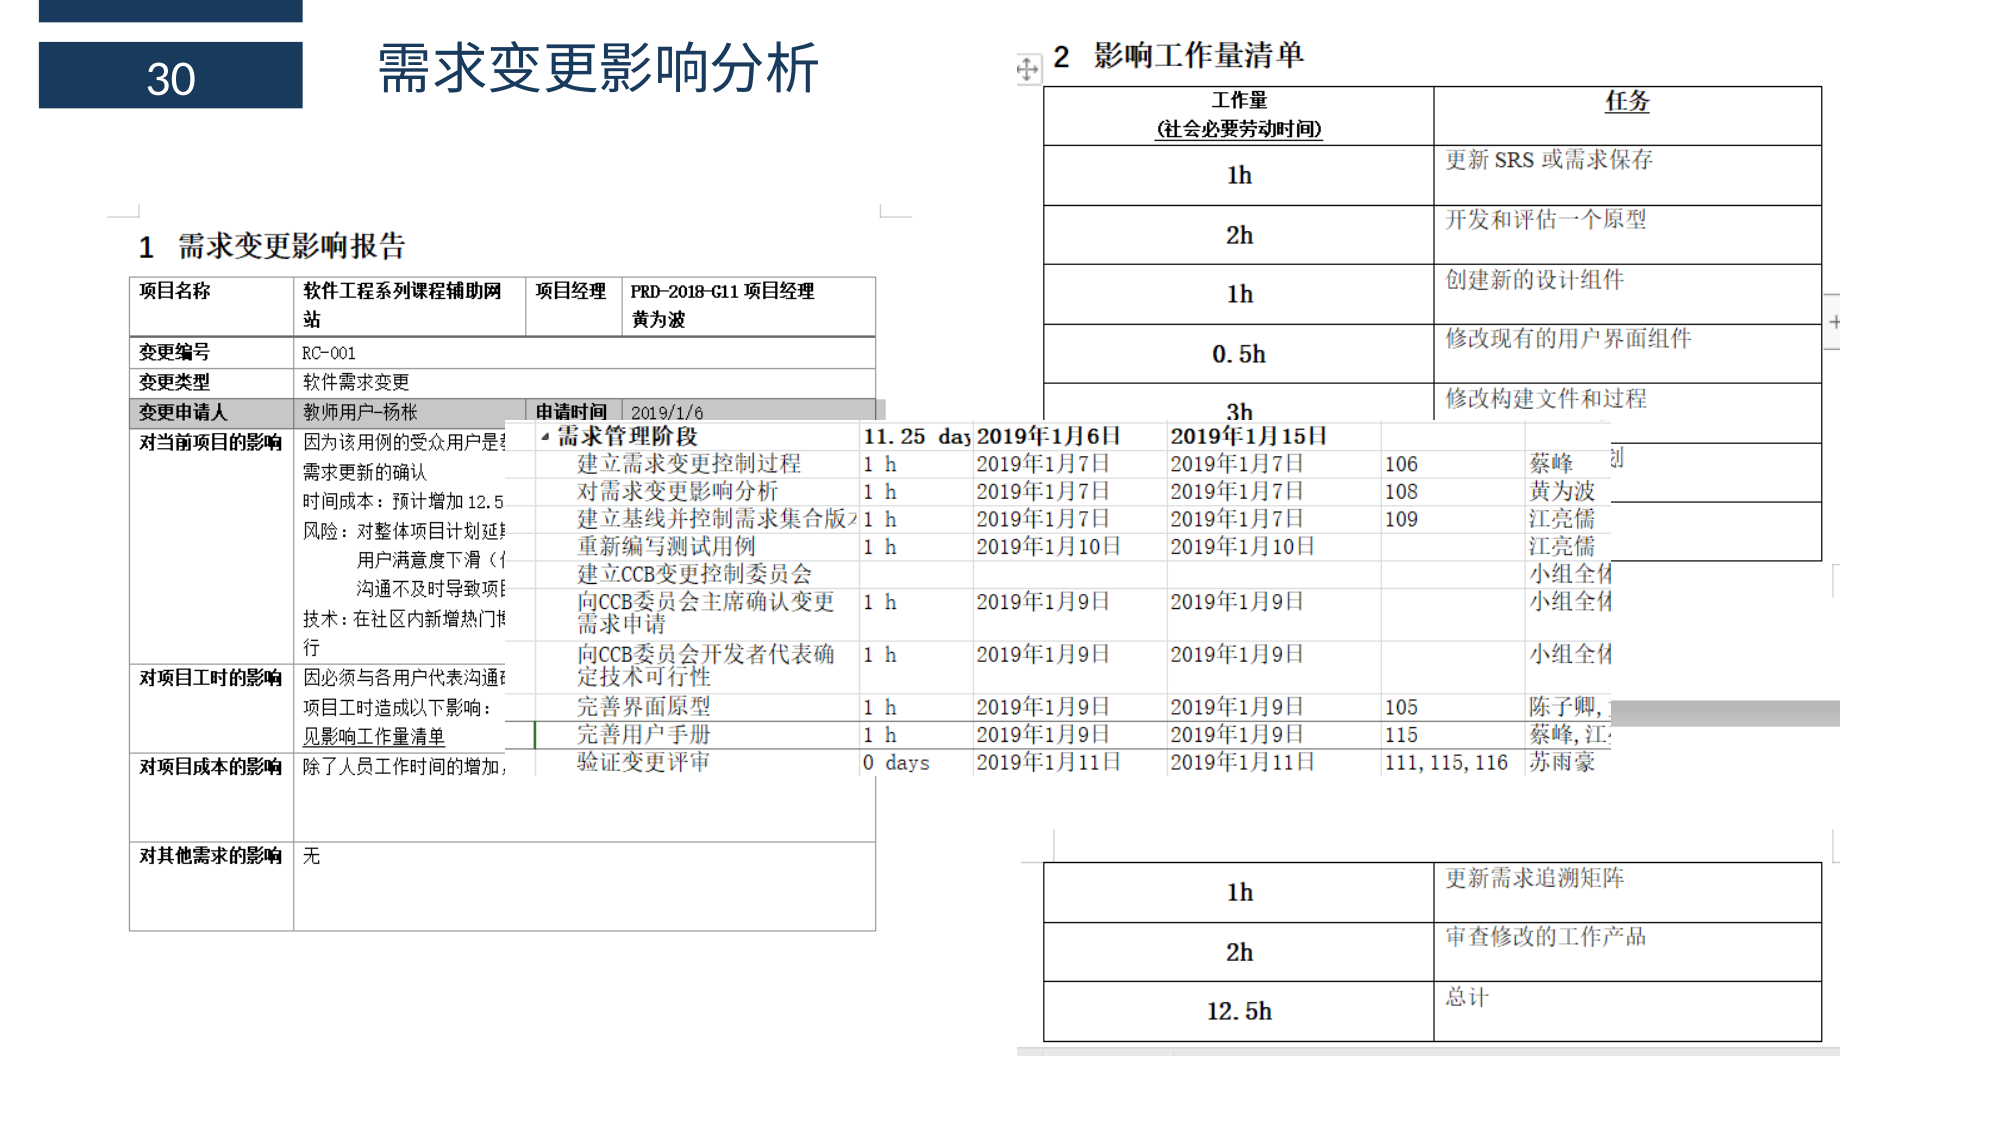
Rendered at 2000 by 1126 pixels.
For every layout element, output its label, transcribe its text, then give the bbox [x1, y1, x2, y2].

text_box [37, 0, 305, 24]
text_box 需求变更影响分析 [361, 26, 1355, 108]
text_box 30 [37, 40, 305, 111]
picture [98, 41, 1840, 1056]
